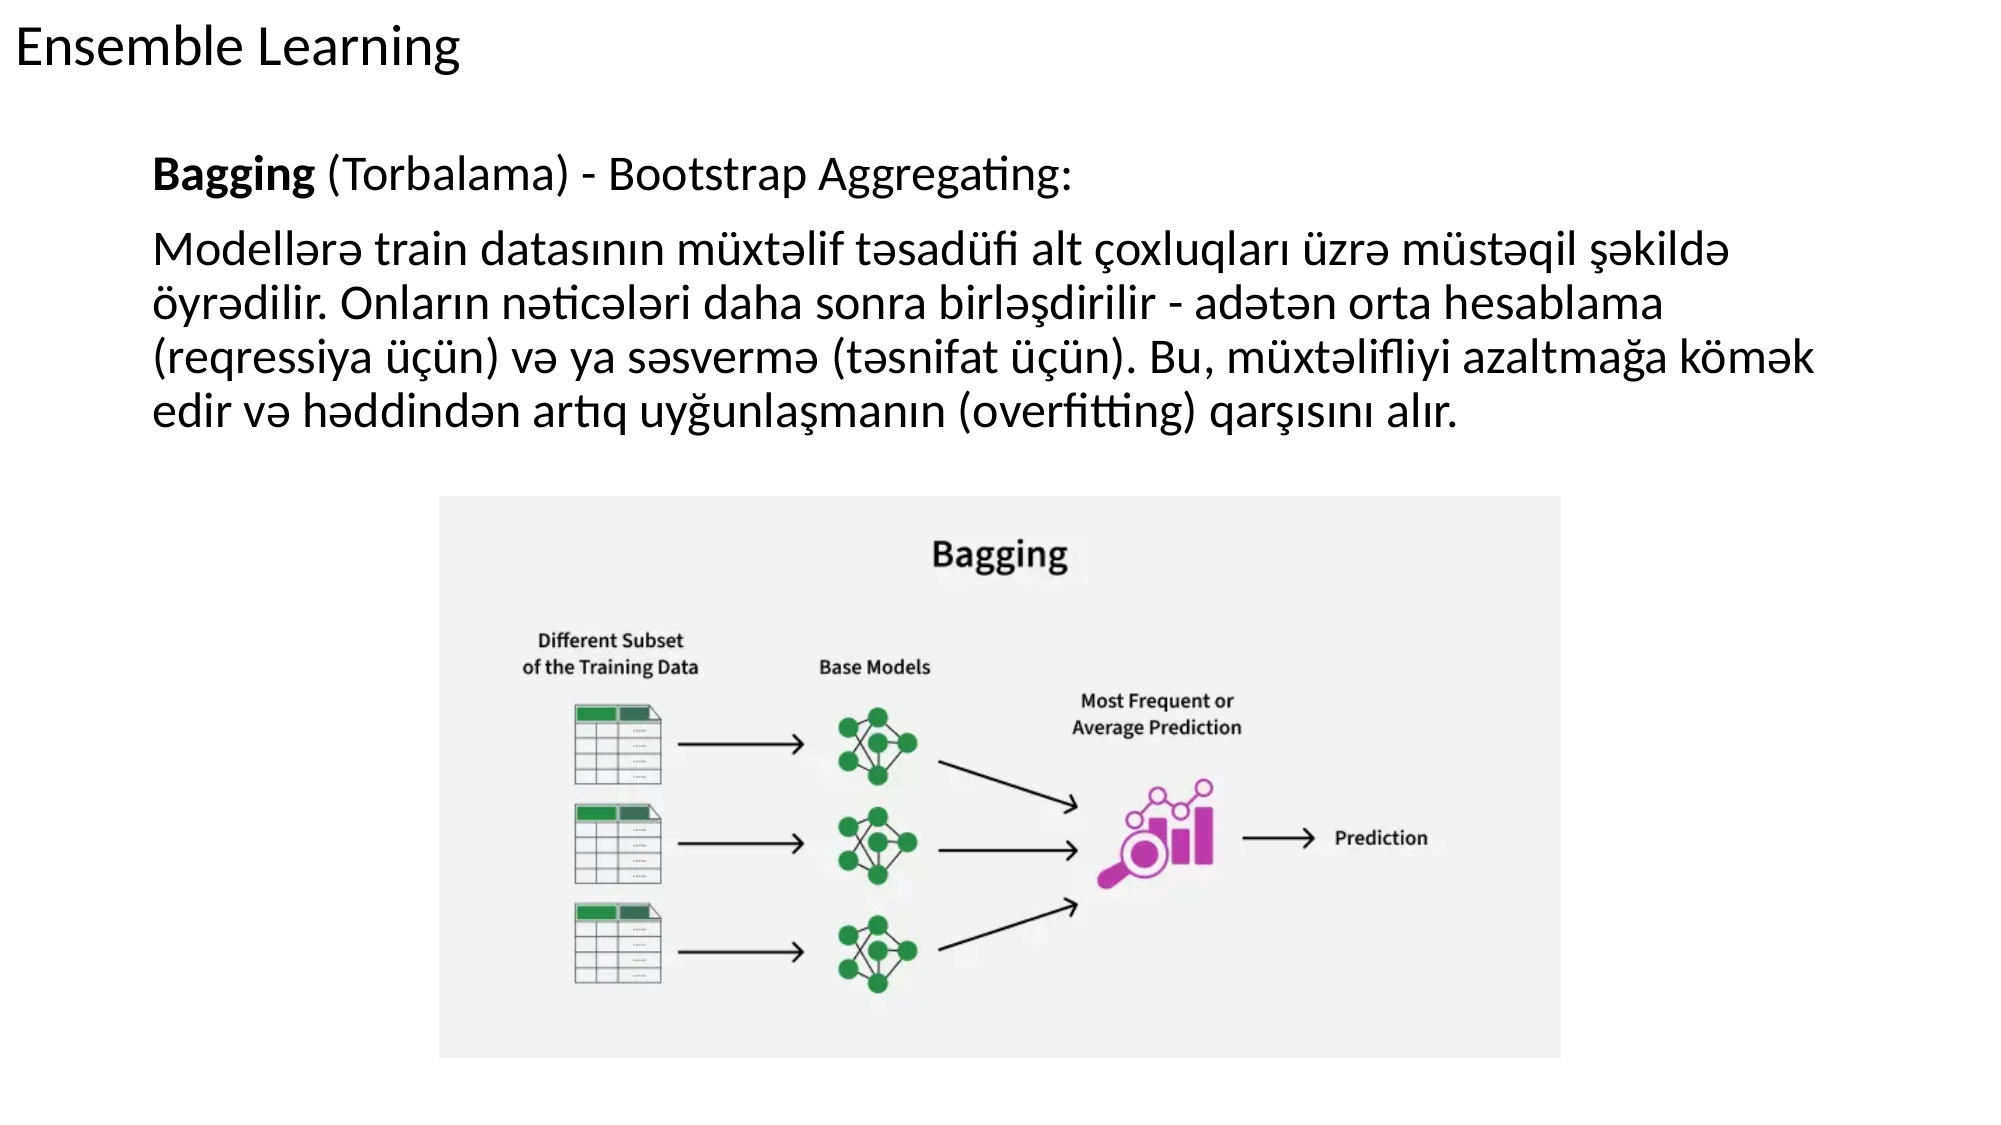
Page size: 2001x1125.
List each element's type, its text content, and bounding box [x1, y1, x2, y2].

list Bagging (Torbalama) - Bootstrap Aggregating: Modellərə train datasının müxtəlif təsadüfi alt çoxluqları üzrə müstəqil şəkildə öyrədilir. Onların nəticələri daha sonra birləşdirilir - adətən orta hesablama (reqressiya üçün) və ya səsvermə (təsnifat üçün). Bu, müxtəlifliyi azaltmağa kömək edir və həddindən artıq uyğunlaşmanın (overfitting) qarşısını alır. [137, 139, 1863, 452]
picture [438, 496, 1562, 1058]
text_box Ensemble Learning [0, 0, 2000, 86]
